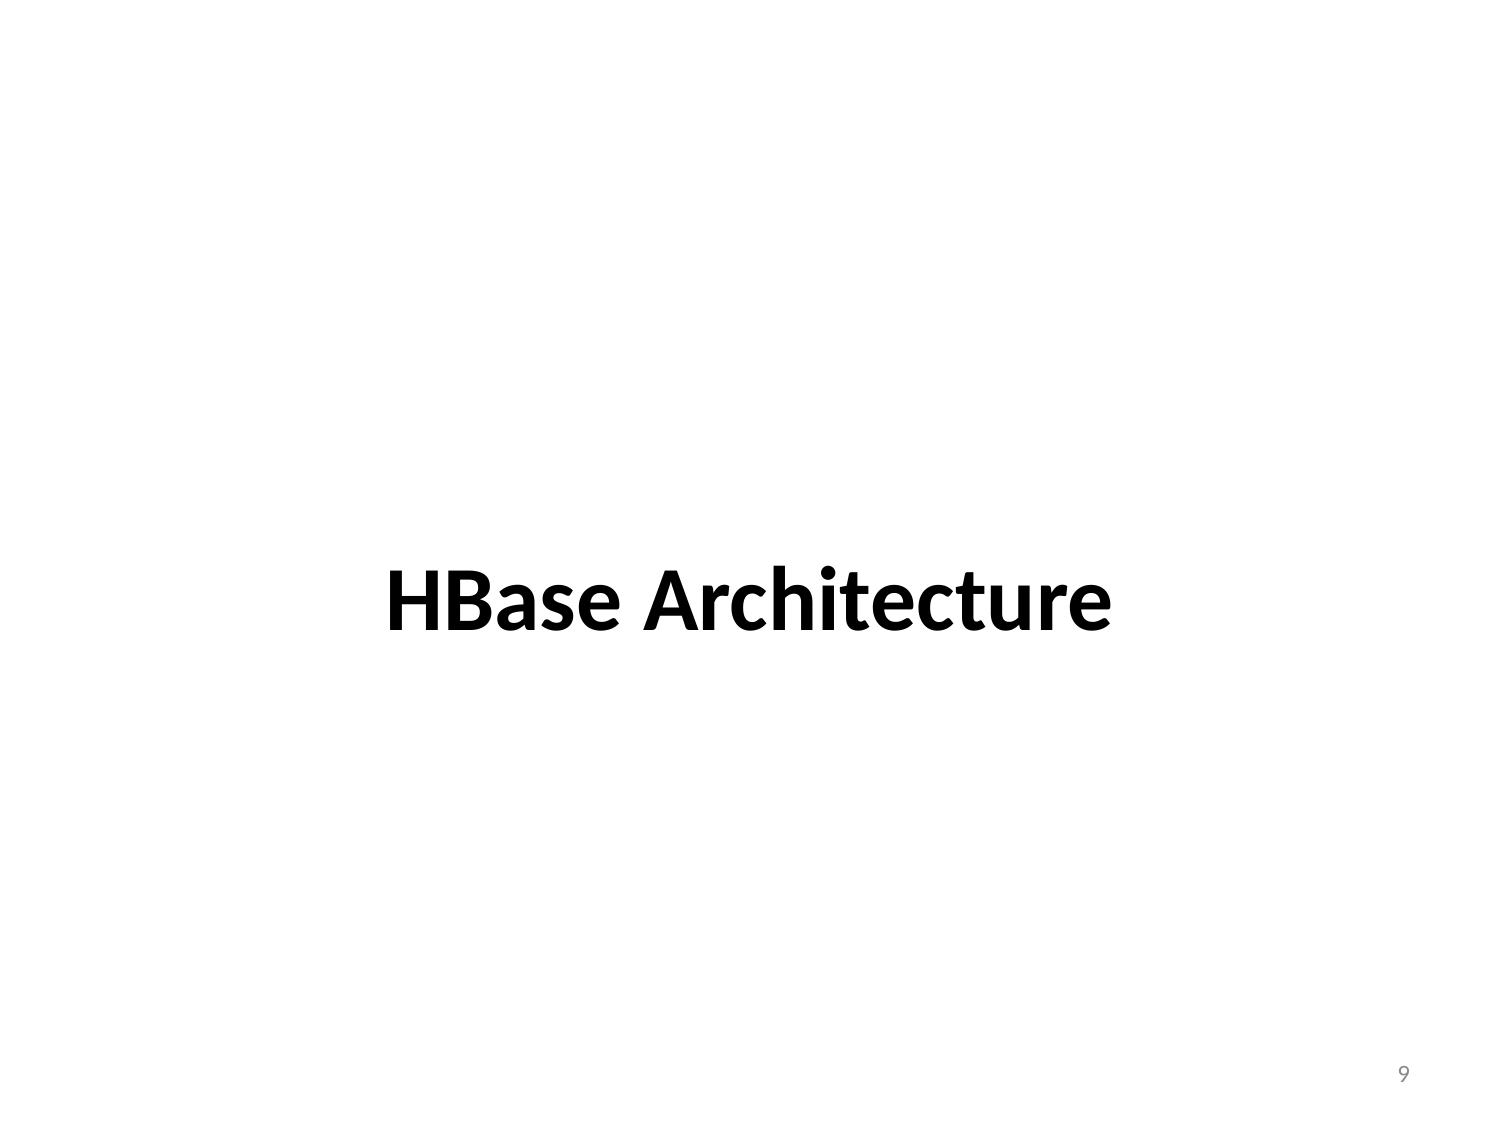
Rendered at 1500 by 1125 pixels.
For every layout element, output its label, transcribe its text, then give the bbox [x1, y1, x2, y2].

slide_number 9 [1074, 1042, 1425, 1103]
title HBase Architecture [147, 484, 1353, 705]
